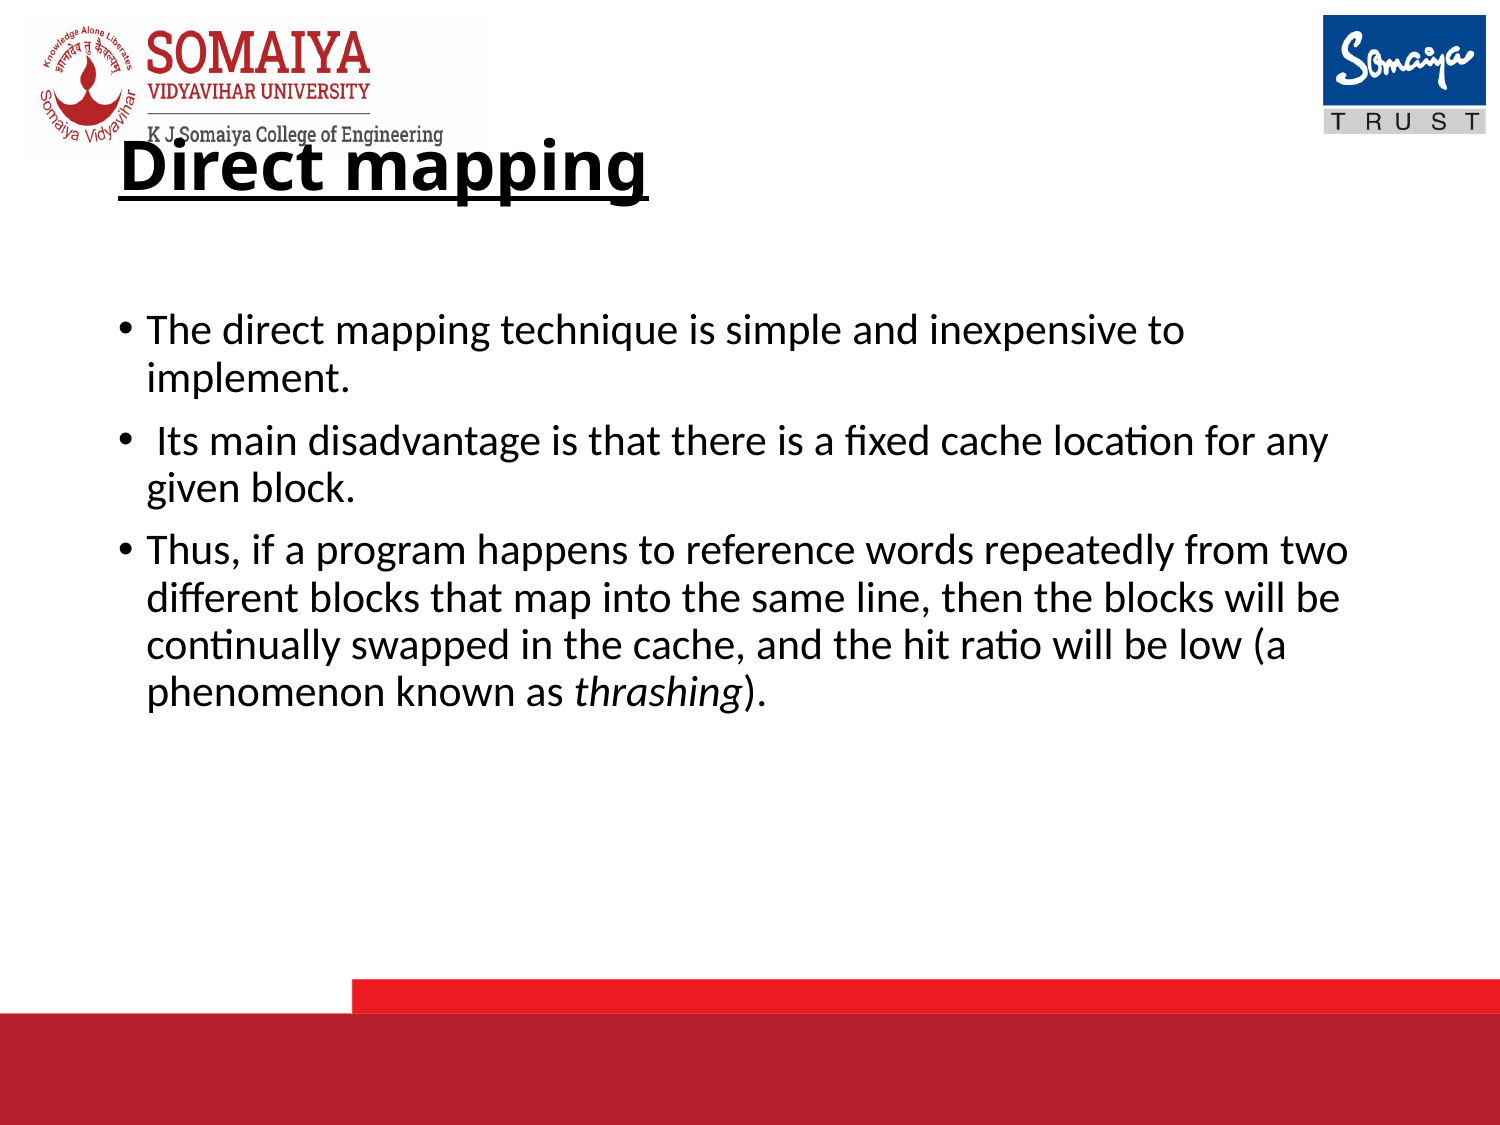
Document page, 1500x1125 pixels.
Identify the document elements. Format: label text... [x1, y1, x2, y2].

picture [0, 980, 1500, 1125]
picture [1323, 15, 1486, 134]
title Direct mapping [103, 59, 1397, 278]
picture [22, 15, 488, 157]
list The direct mapping technique is simple and inexpensive to implement. Its main disadvantage is that there is a fixed cache location for any given block. Thus, if a program happens to reference words repeatedly from two different blocks that map into the same line, then the blocks will be continually swapped in the cache, and the hit ratio will be low (a phenomenon known as thrashing). [103, 299, 1397, 1014]
